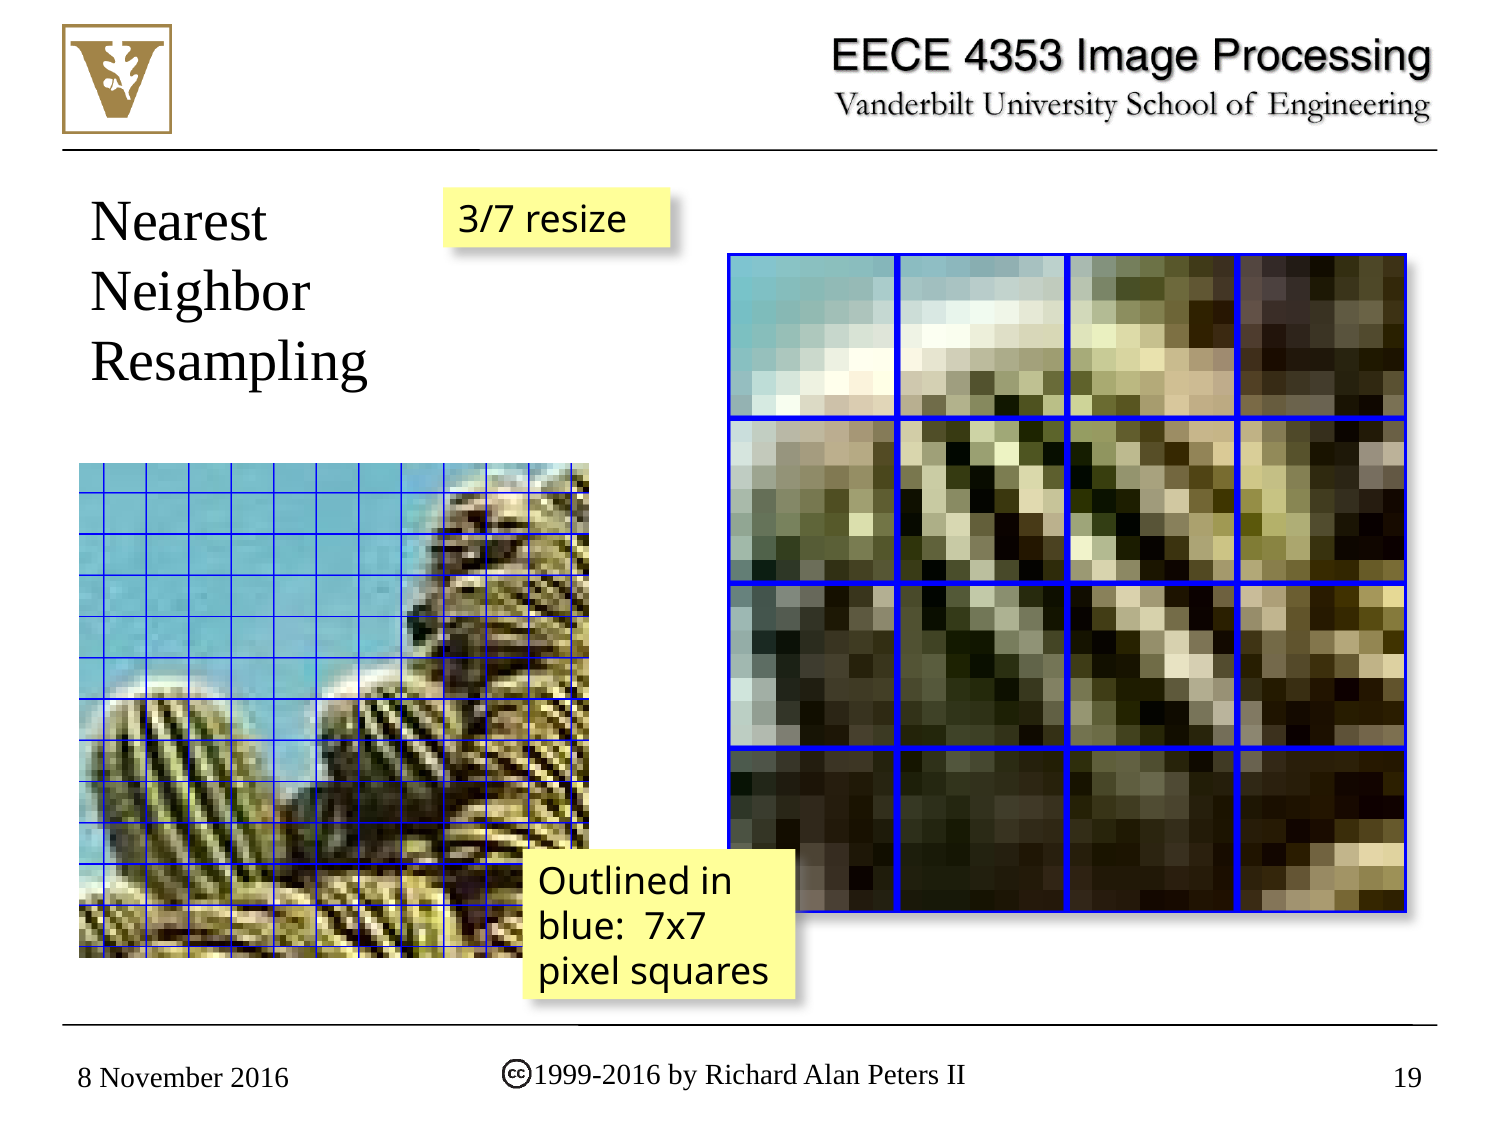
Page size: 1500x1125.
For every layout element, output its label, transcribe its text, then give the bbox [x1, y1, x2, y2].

picture [62, 24, 172, 134]
picture [498, 1055, 512, 1091]
text_box Outlined in blue: 7x7 pixel squares [522, 849, 796, 1000]
footer 1999-2016 by Richard Alan Peters II [512, 1042, 988, 1103]
picture [826, 25, 1436, 133]
picture [726, 253, 1407, 913]
text_box 3/7 resize [450, 187, 671, 248]
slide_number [62, 1045, 413, 1106]
title Nearest Neighbor Resampling [75, 174, 450, 400]
slide_number 19 [1087, 1045, 1438, 1106]
picture [79, 462, 589, 958]
